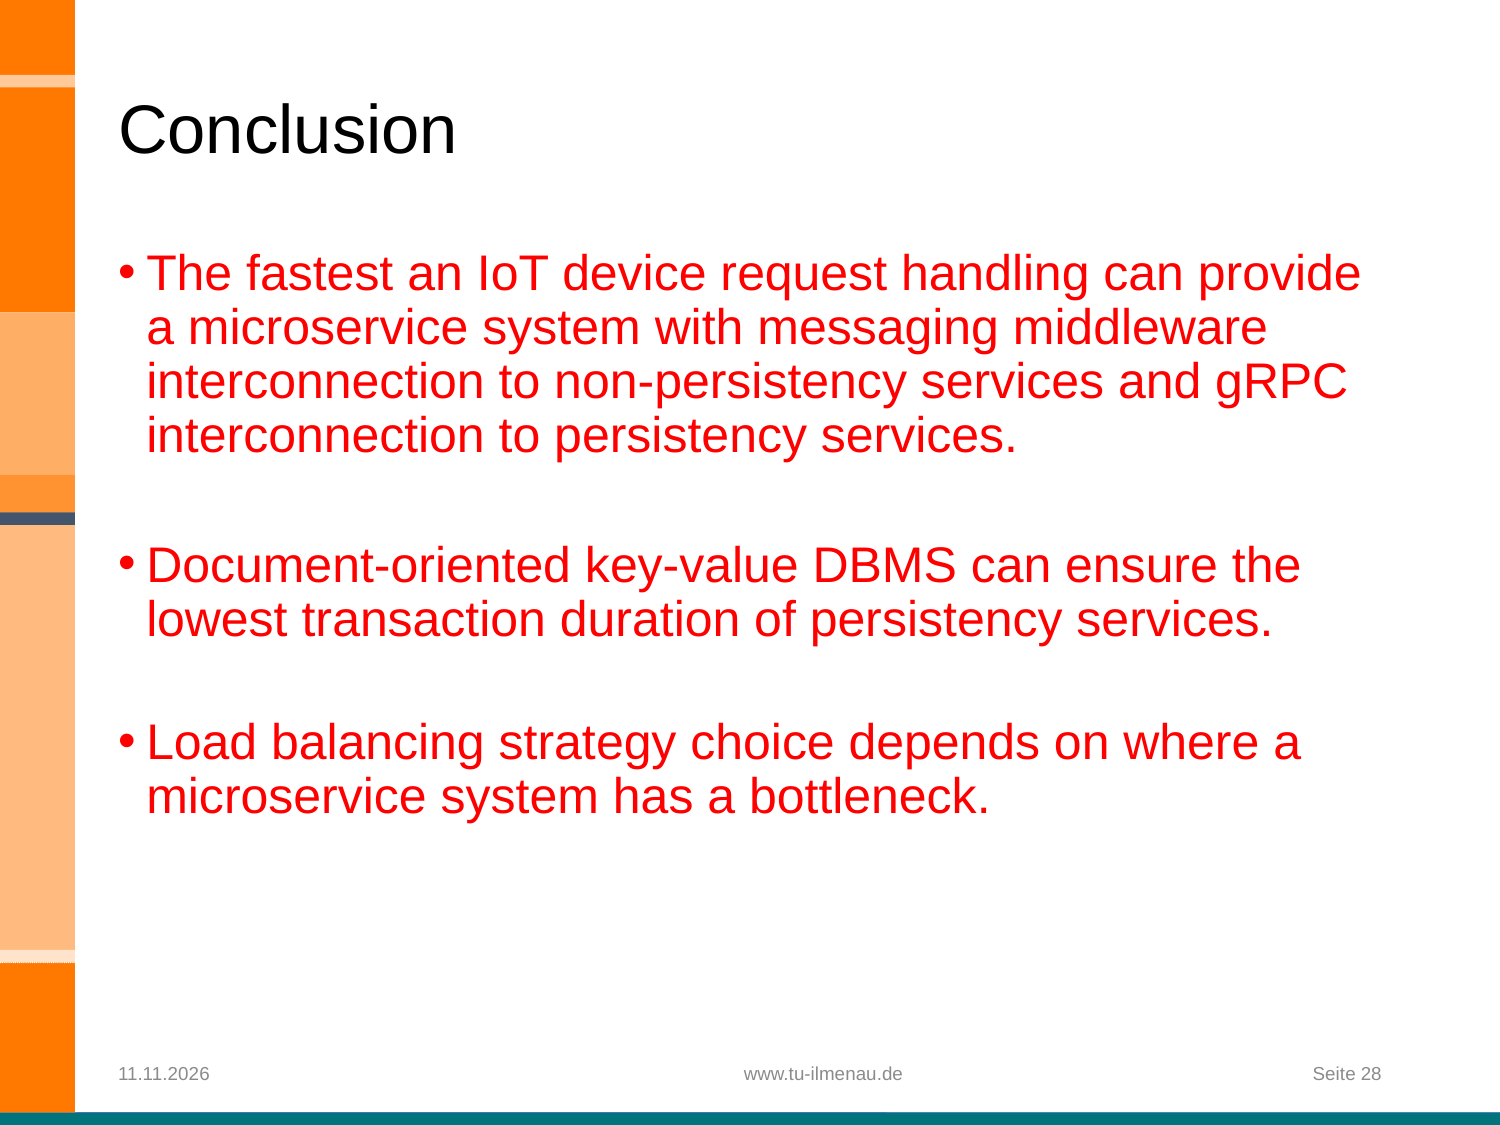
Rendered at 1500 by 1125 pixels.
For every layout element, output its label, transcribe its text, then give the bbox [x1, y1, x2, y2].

title Conclusion [103, 22, 1397, 239]
footer www.tu-ilmenau.de [643, 1042, 1004, 1103]
slide_number Seite 28 [1059, 1042, 1397, 1103]
list The fastest an IoT device request handling can provide a microservice system with messaging middleware interconnection to non-persistency services and gRPC interconnection to persistency services. Document-oriented key-value DBMS can ensure the lowest transaction duration of persistency services. Load balancing strategy choice depends on where a microservice system has a bottleneck. [103, 239, 1397, 954]
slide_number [103, 1042, 441, 1103]
